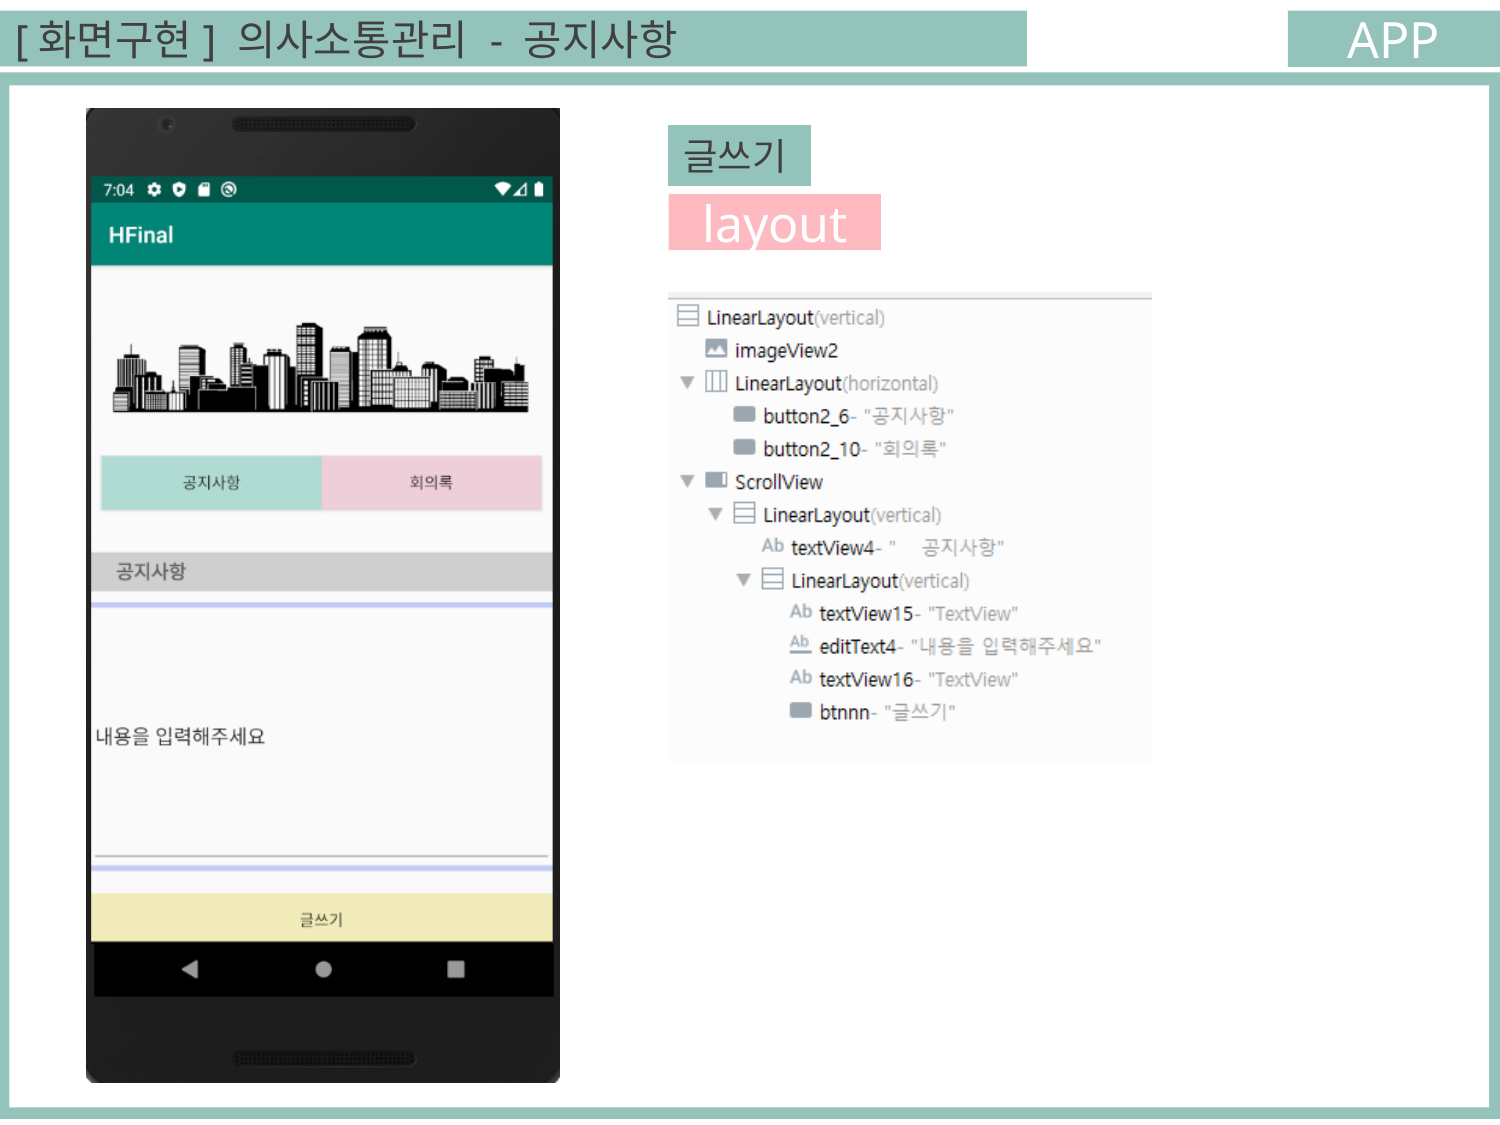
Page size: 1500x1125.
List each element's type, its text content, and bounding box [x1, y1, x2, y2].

text_box [화면구현] 의사소통관리 - 공지사항 [0, 10, 1028, 67]
text_box APP [1287, 10, 1500, 68]
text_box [0, 72, 1500, 1119]
picture [668, 292, 1152, 762]
picture [90, 174, 554, 944]
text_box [86, 108, 560, 1083]
